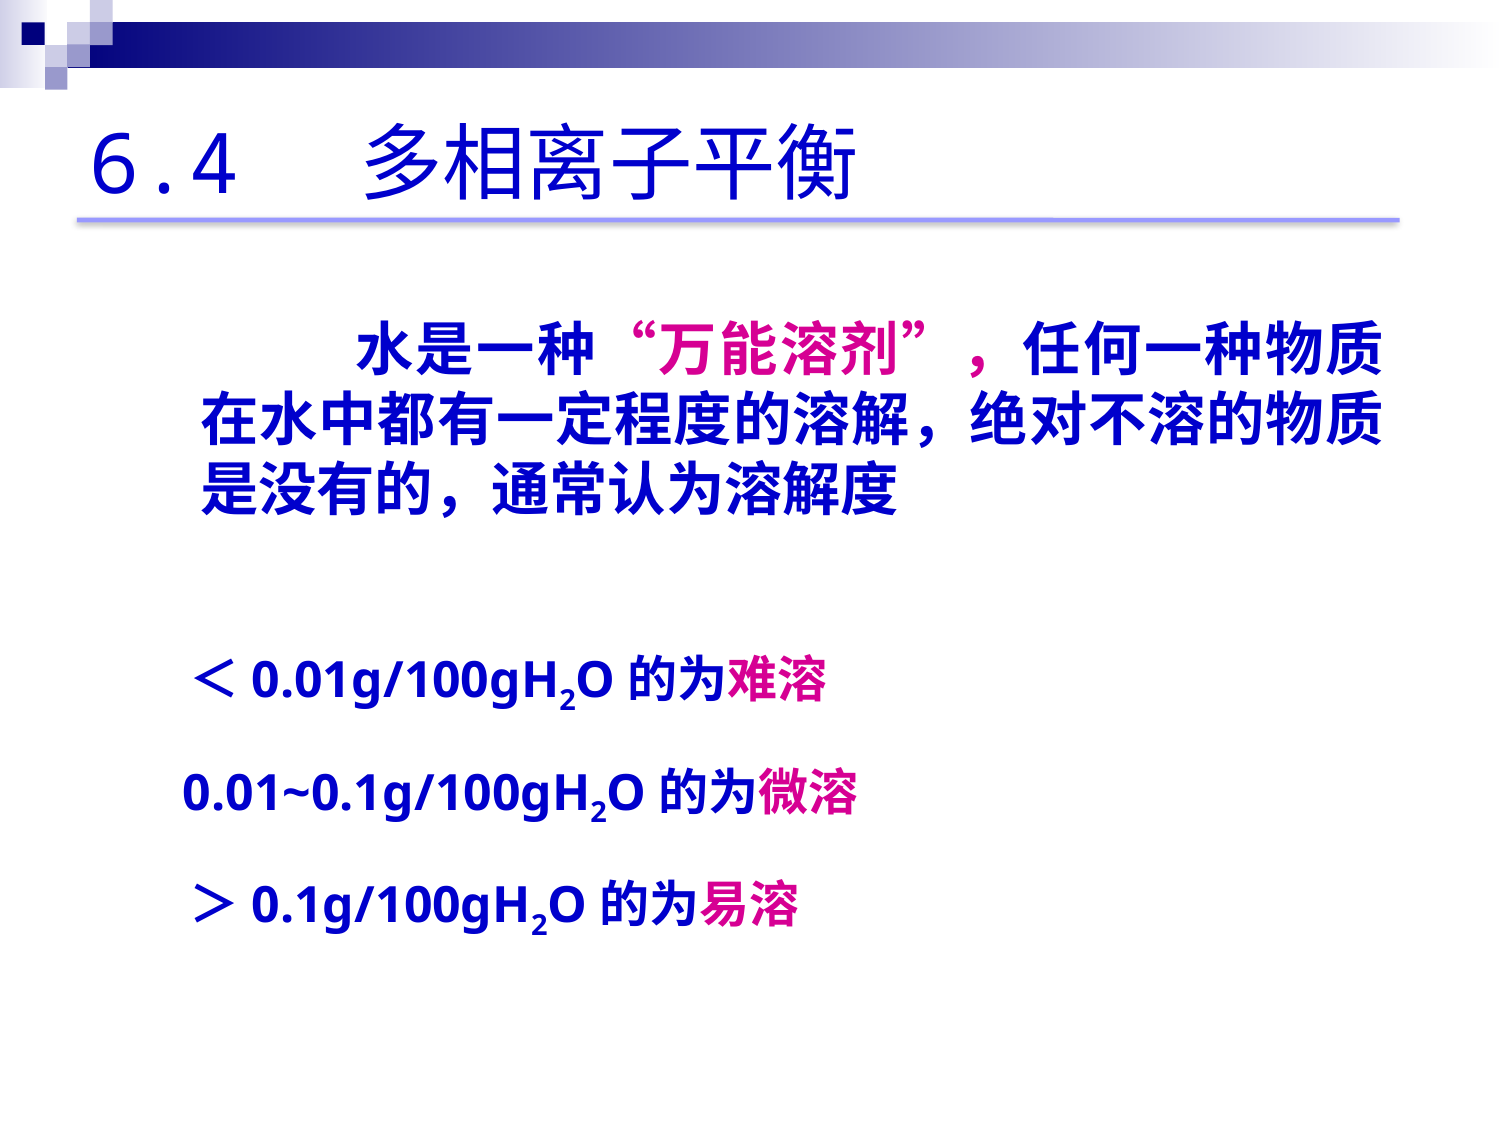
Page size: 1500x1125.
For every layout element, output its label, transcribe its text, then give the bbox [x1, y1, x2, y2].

text_box [76, 217, 1400, 223]
list 水是一种“万能溶剂”，任何一种物质在水中都有一定程度的溶解，绝对不溶的物质是没有的，通常认为溶解度 ＜0.01g/100gH2O的为难溶 0.01~0.1g/100gH2O的为微溶 ＞0.1g/100gH2O的为易溶 [128, 304, 1400, 1048]
text_box 6.4 多相离子平衡 [74, 75, 1425, 247]
